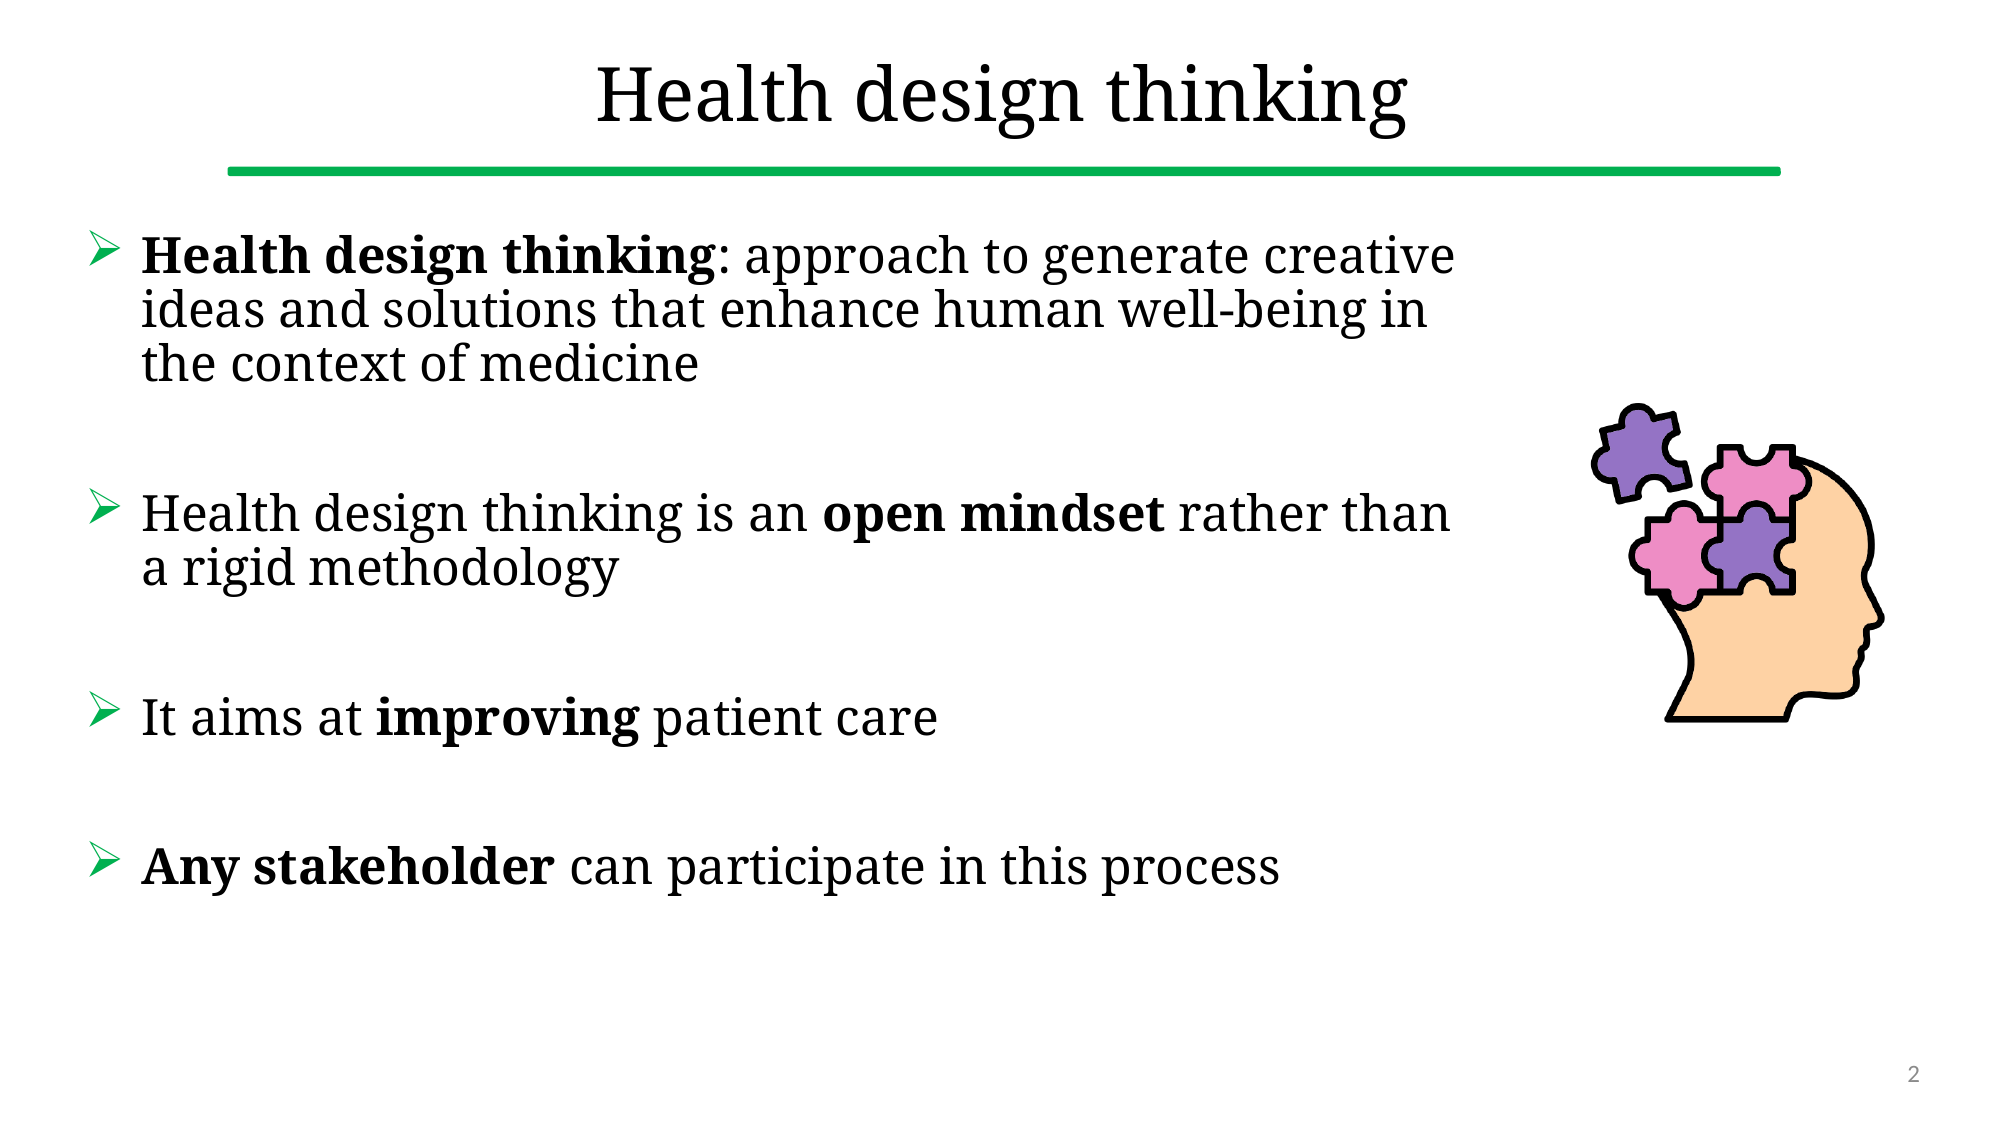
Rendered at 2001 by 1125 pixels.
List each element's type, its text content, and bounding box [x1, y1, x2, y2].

list Health design thinking: approach to generate creative ideas and solutions that enhance human well-being in the context of medicine Health design thinking is an open mindset rather than a rigid methodology It aims at improving patient care Any stakeholder can participate in this process [70, 223, 1495, 1021]
slide_number 2 [1412, 1042, 1936, 1103]
picture [1577, 402, 1898, 723]
title Health design thinking [70, 26, 1936, 168]
